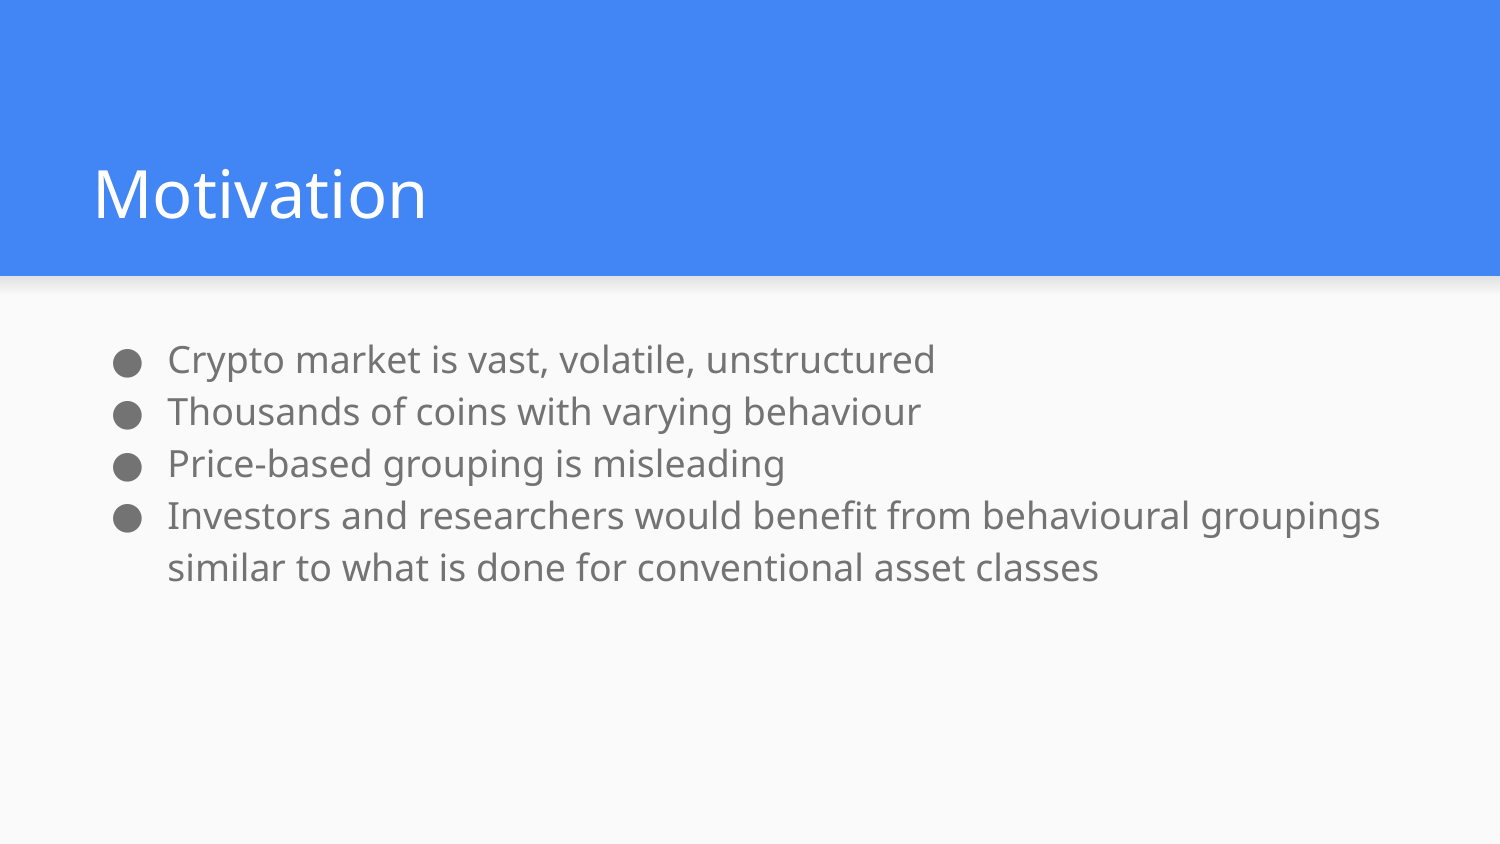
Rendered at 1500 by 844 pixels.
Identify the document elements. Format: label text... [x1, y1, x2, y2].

title Motivation [77, 121, 1427, 248]
list Crypto market is vast, volatile, unstructured Thousands of coins with varying behaviour Price-based grouping is misleading Investors and researchers would benefit from behavioural groupings similar to what is done for conventional asset classes [77, 314, 1427, 760]
